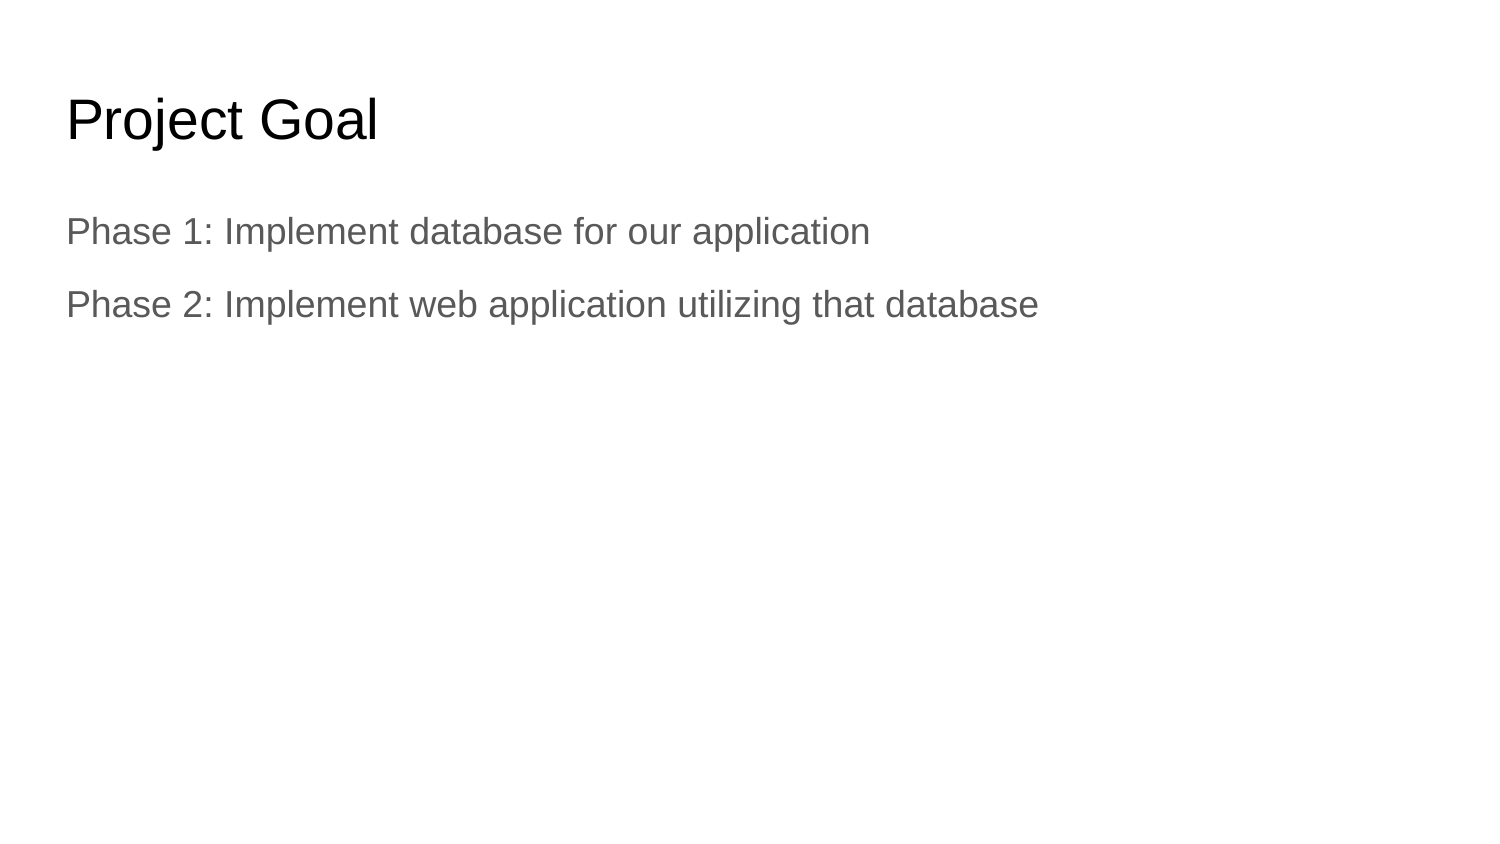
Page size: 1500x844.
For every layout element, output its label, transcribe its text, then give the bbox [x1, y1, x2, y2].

list Phase 1: Implement database for our application Phase 2: Implement web application utilizing that database [51, 189, 1449, 750]
title Project Goal [51, 72, 1449, 167]
